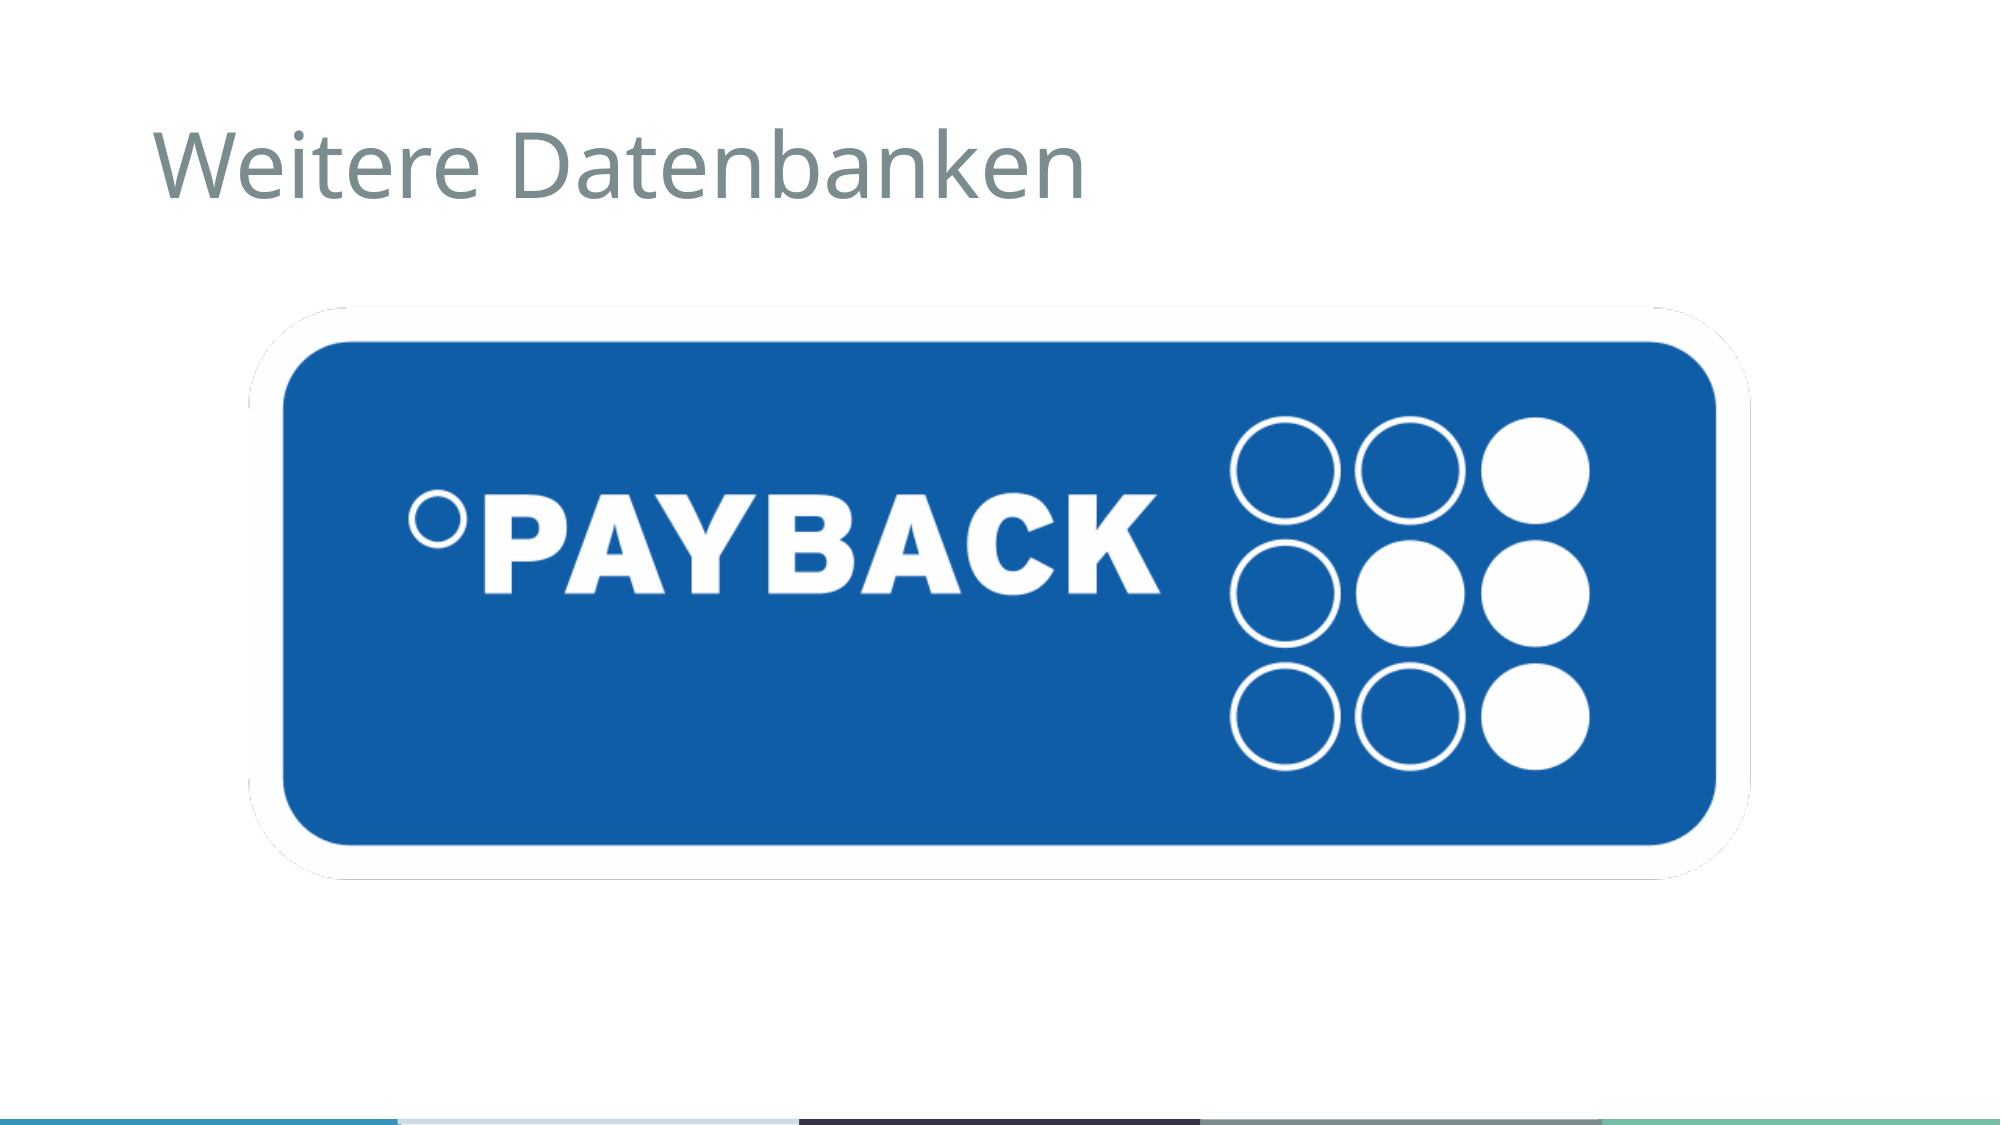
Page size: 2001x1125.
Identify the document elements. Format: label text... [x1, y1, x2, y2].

picture [218, 277, 1782, 911]
title Weitere Datenbanken [137, 59, 1863, 278]
